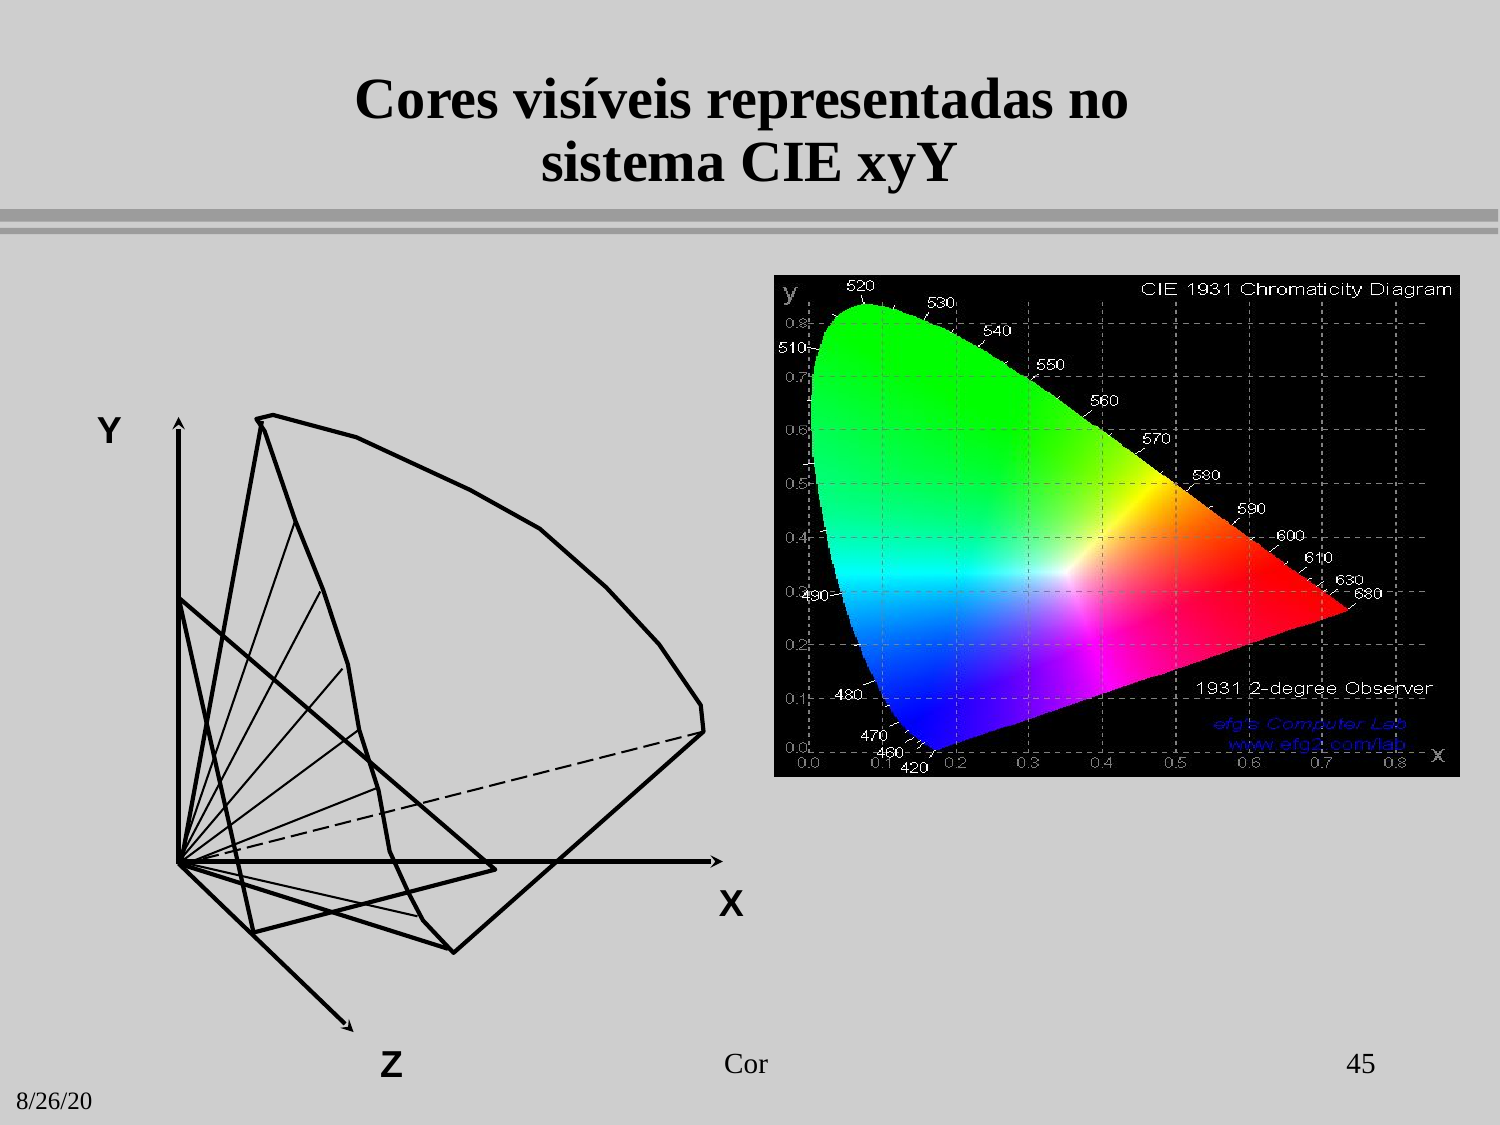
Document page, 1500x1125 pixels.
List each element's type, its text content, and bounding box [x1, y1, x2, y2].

picture [774, 275, 1461, 777]
text_box 8/26/20 [8, 1076, 101, 1122]
slide_number 45 [1321, 1037, 1384, 1086]
text_box Cor [753, 1036, 784, 1087]
title Cores visíveis representadas no sistema CIE xyY [162, 11, 1338, 201]
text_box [87, 398, 753, 1091]
